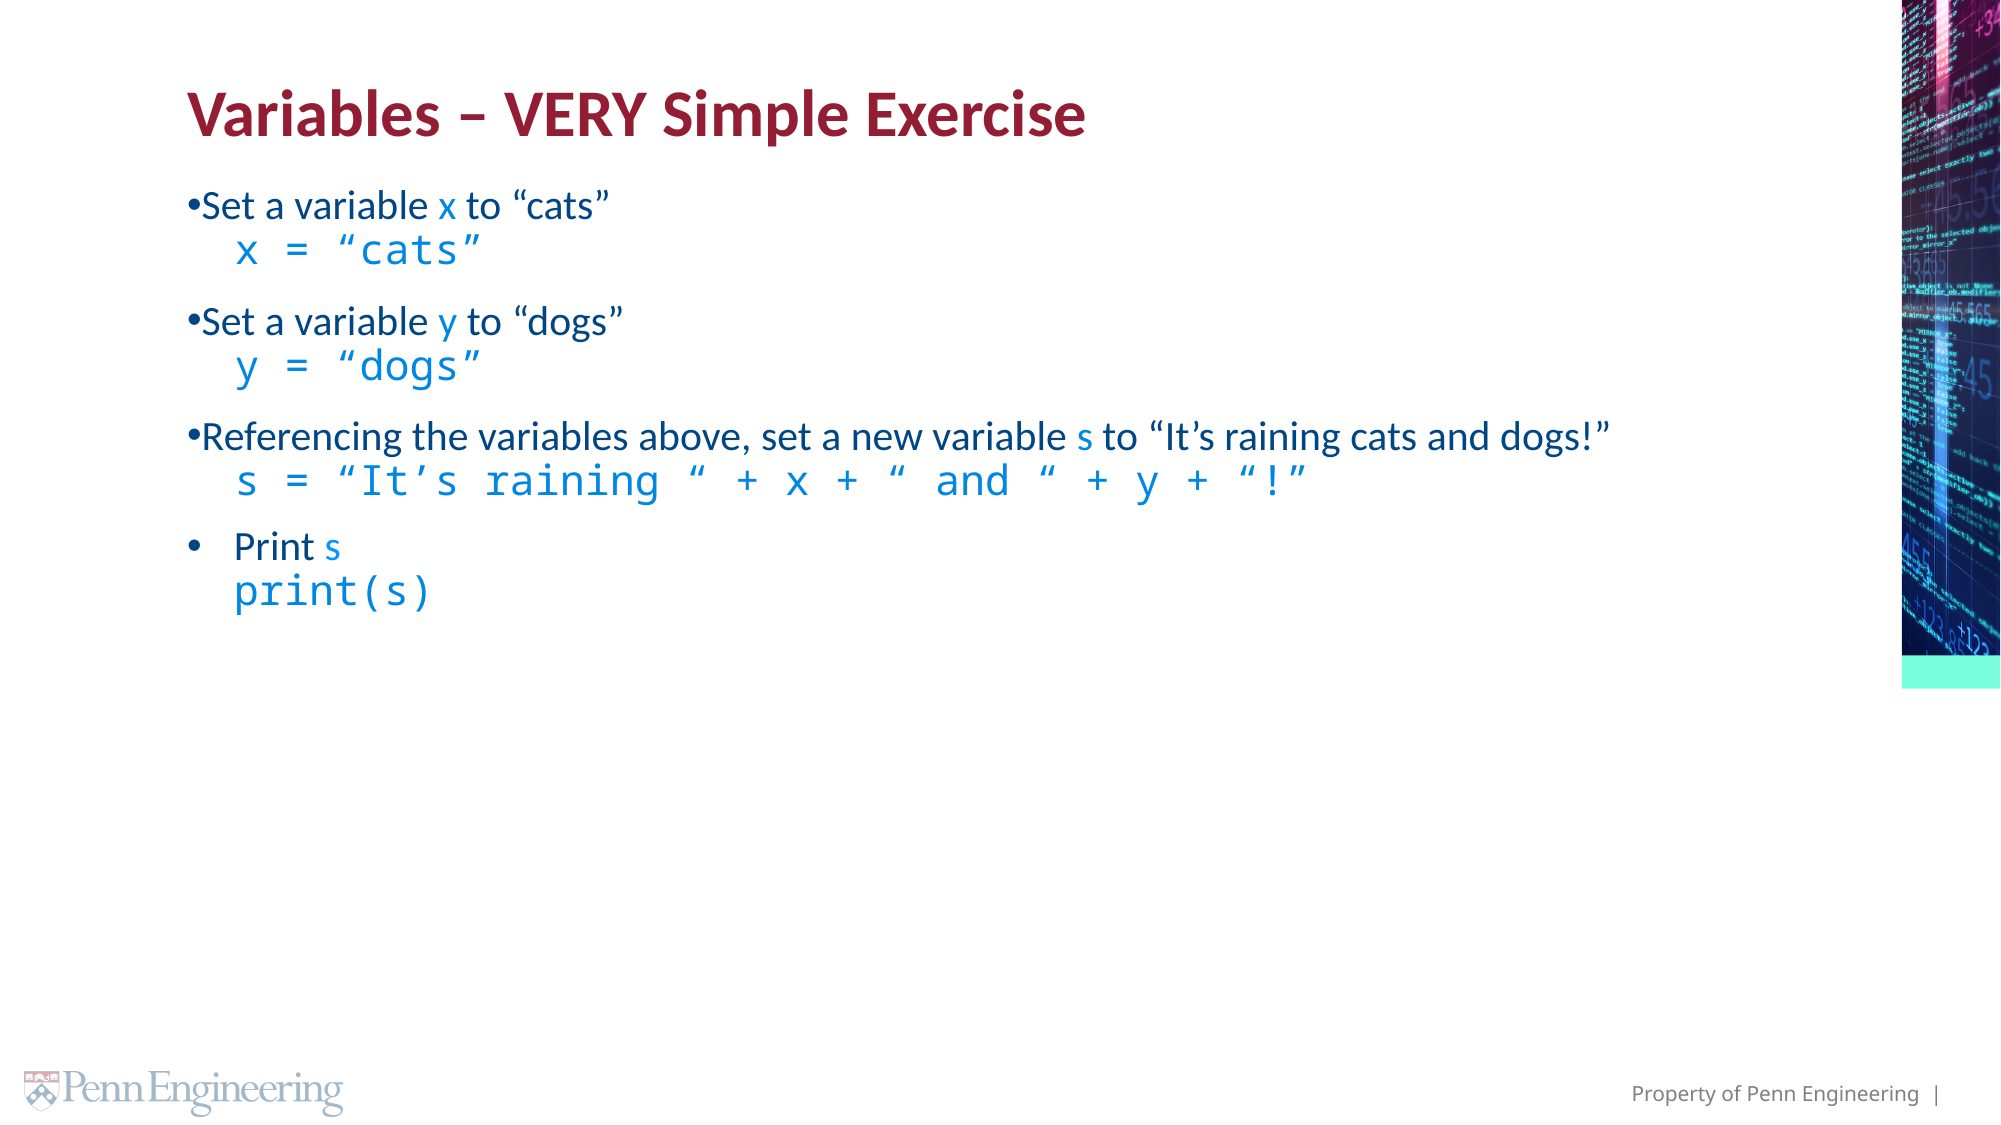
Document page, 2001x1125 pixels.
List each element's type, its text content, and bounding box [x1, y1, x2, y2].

list Set a variable x to “cats” x = “cats” Set a variable y to “dogs” y = “dogs” Referencing the variables above, set a new variable s to “It’s raining cats and dogs!” s = “It’s raining “ + x + “ and “ + y + “!” Print s print(s) [187, 184, 1871, 868]
title Variables – VERY Simple Exercise [187, 54, 1871, 176]
picture [1901, 0, 2001, 655]
